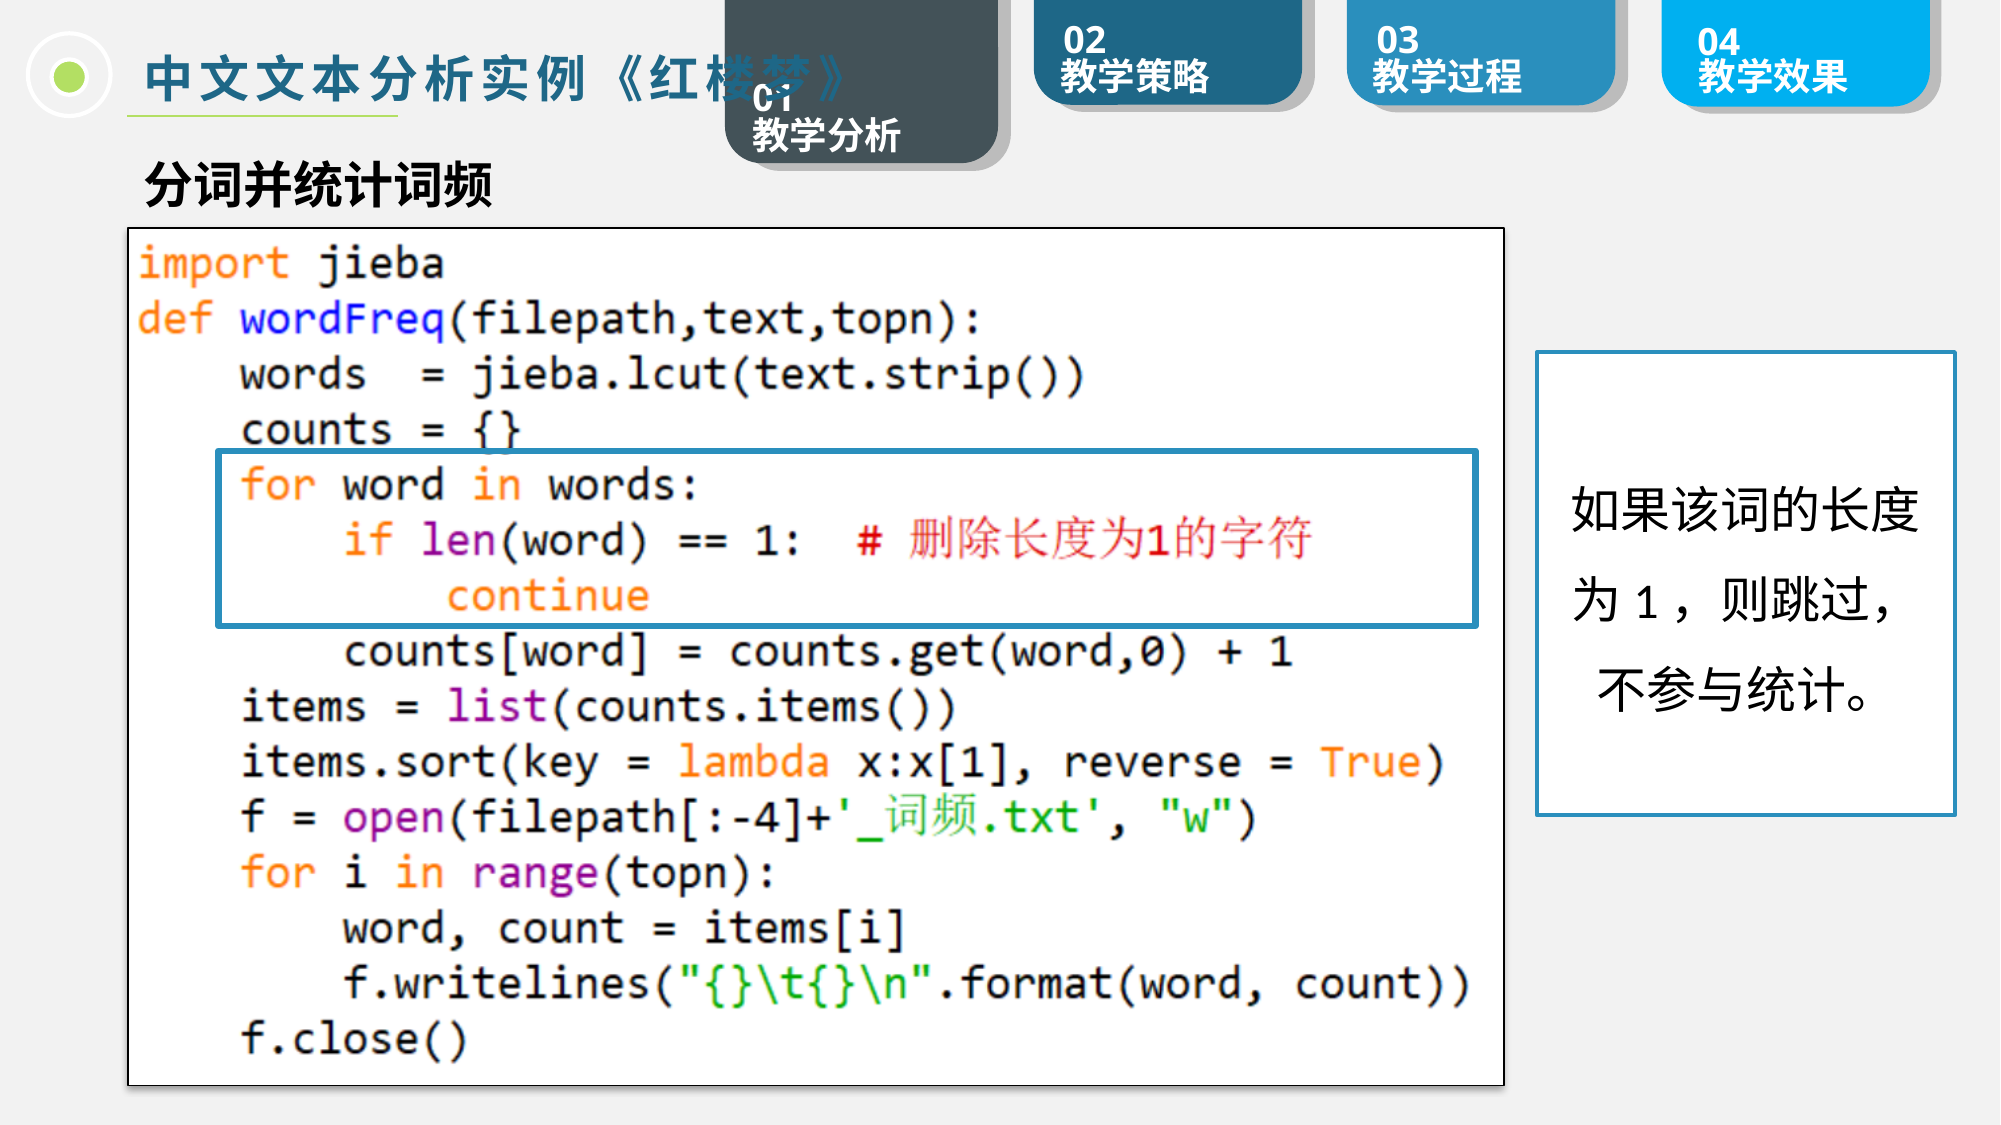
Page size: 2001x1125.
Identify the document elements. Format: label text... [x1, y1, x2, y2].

picture [128, 228, 1504, 1085]
text_box 分词并统计词频 [128, 115, 578, 221]
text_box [218, 351, 1956, 816]
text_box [27, 33, 111, 117]
text_box 中文文本分析实例《红楼梦》 [128, 40, 1155, 115]
